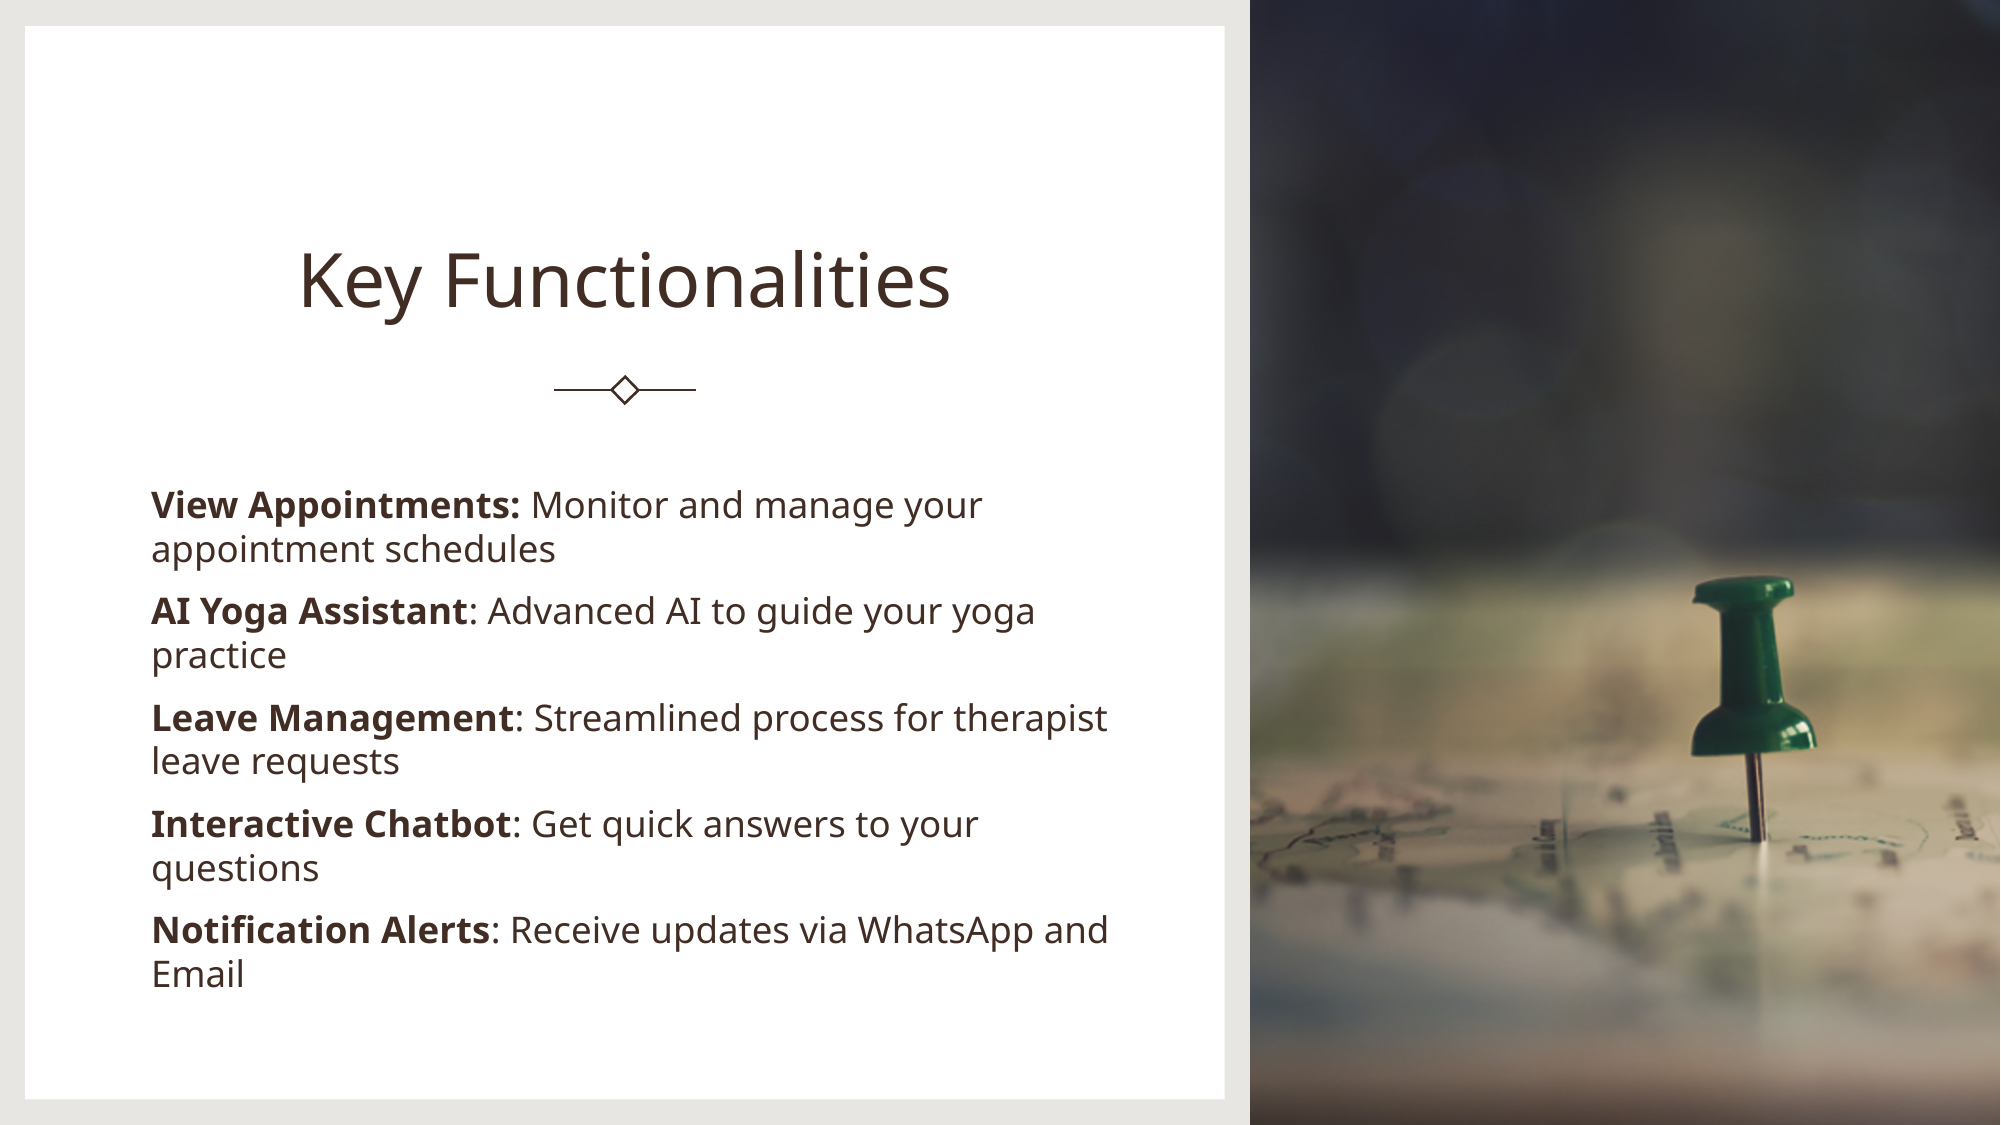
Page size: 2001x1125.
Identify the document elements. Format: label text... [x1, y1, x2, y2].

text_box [553, 380, 697, 400]
picture [1249, 0, 2000, 1125]
list View Appointments: Monitor and manage your appointment schedules AI Yoga Assistant: Advanced AI to guide your yoga practice Leave Management: Streamlined process for therapist leave requests Interactive Chatbot: Get quick answers to your questions Notification Alerts: Receive updates via WhatsApp and Email [136, 416, 1171, 1007]
text_box [24, 25, 1226, 1100]
text_box [0, 0, 1249, 1125]
title Key Functionalities [176, 118, 1074, 331]
